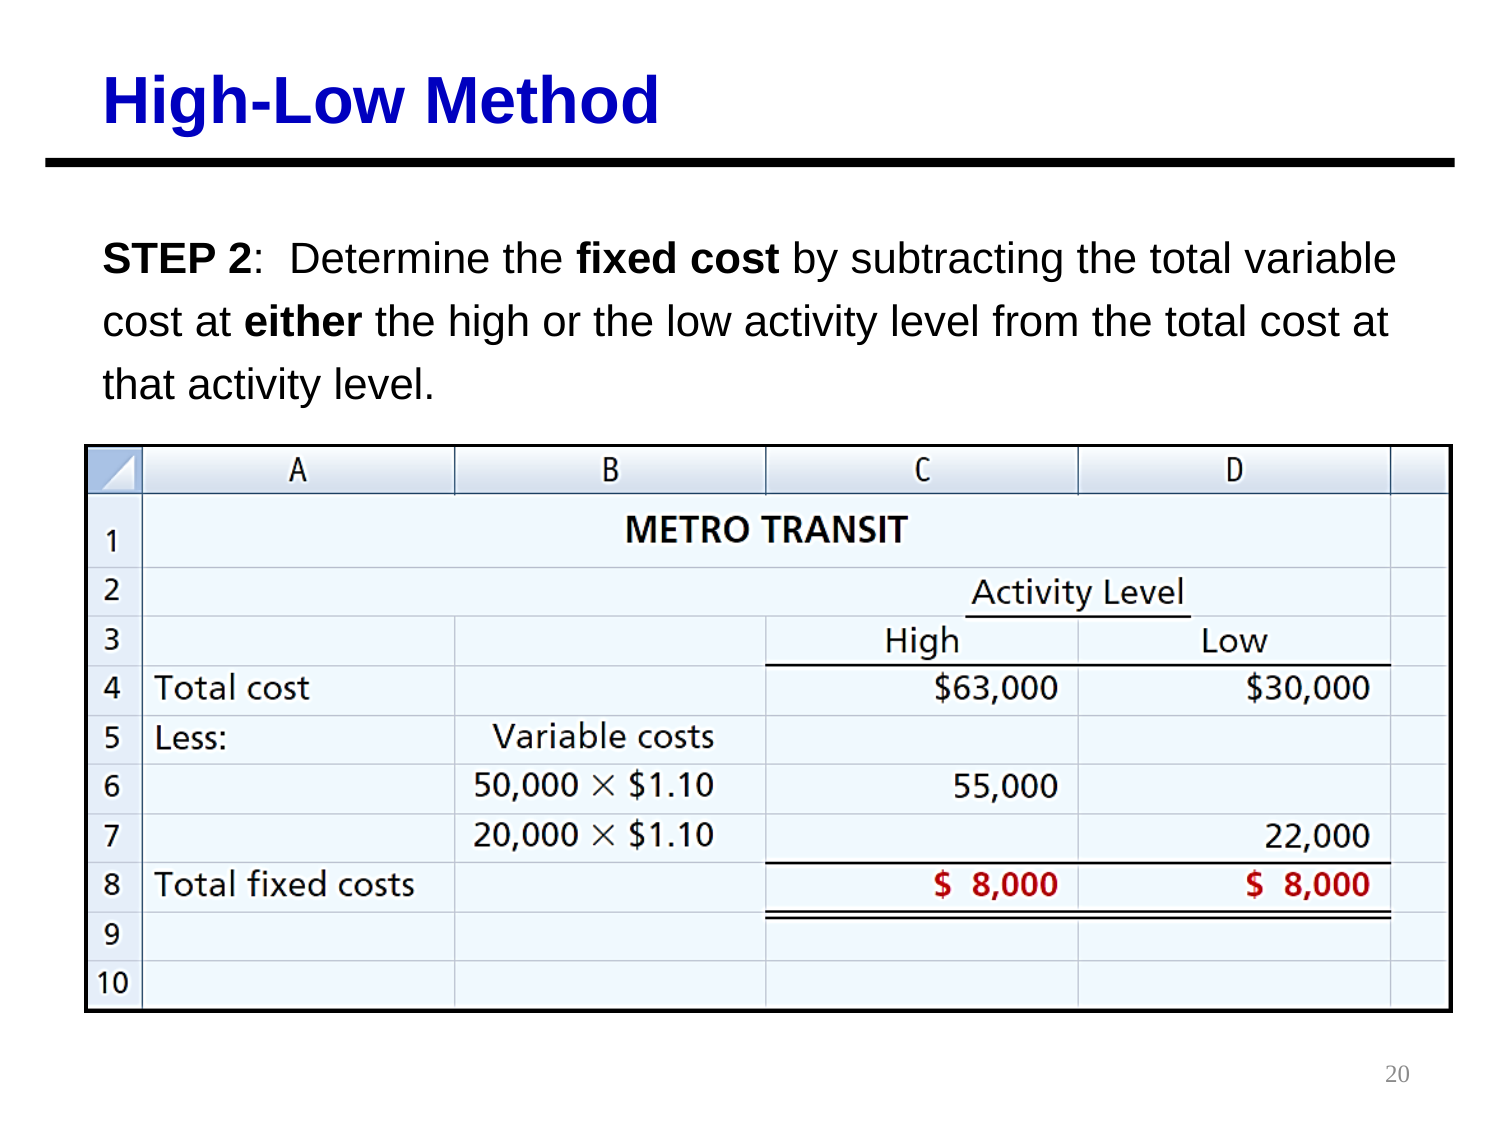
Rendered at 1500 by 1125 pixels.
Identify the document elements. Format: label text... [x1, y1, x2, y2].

picture [87, 447, 1451, 1010]
text_box High-Low Method [87, 50, 1450, 142]
slide_number 20 [1074, 1042, 1425, 1103]
text_box STEP 2: Determine the fixed cost by subtracting the total variable cost at either the high or the low activity level from the total cost at that activity level. [87, 212, 1450, 413]
